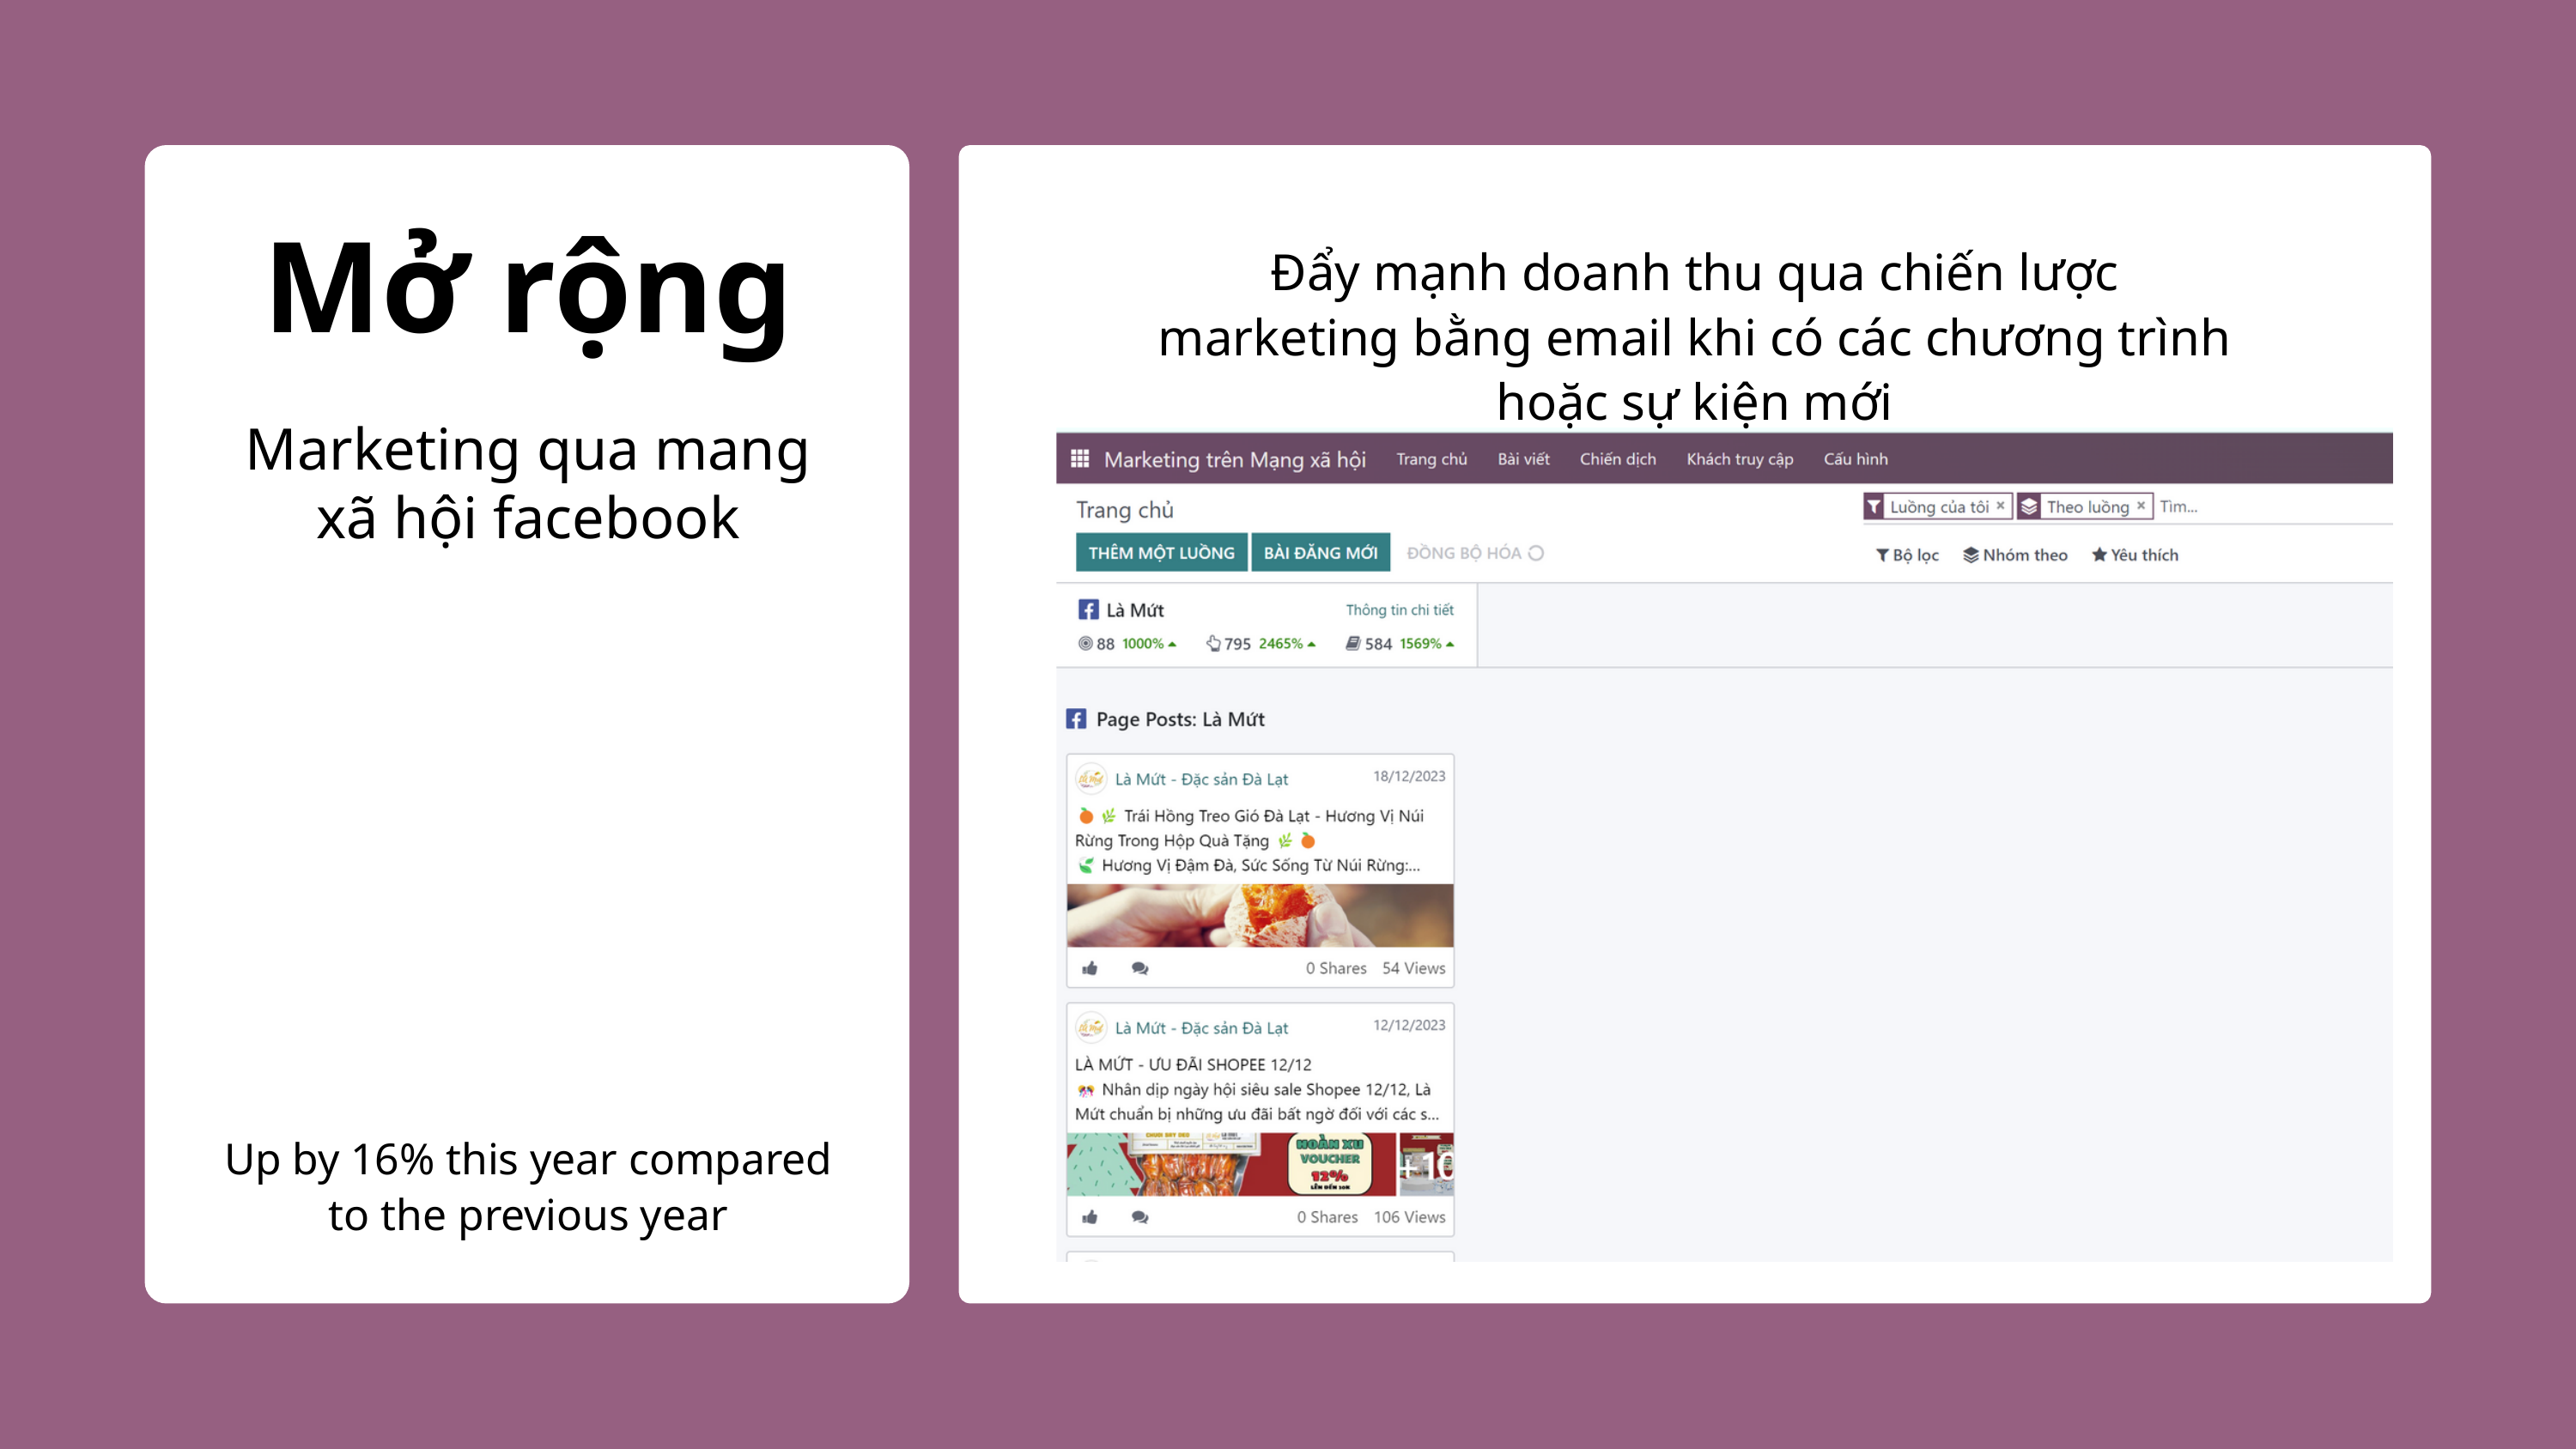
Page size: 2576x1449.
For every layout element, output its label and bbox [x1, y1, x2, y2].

text_box [958, 144, 2432, 1304]
text_box [144, 144, 910, 1304]
